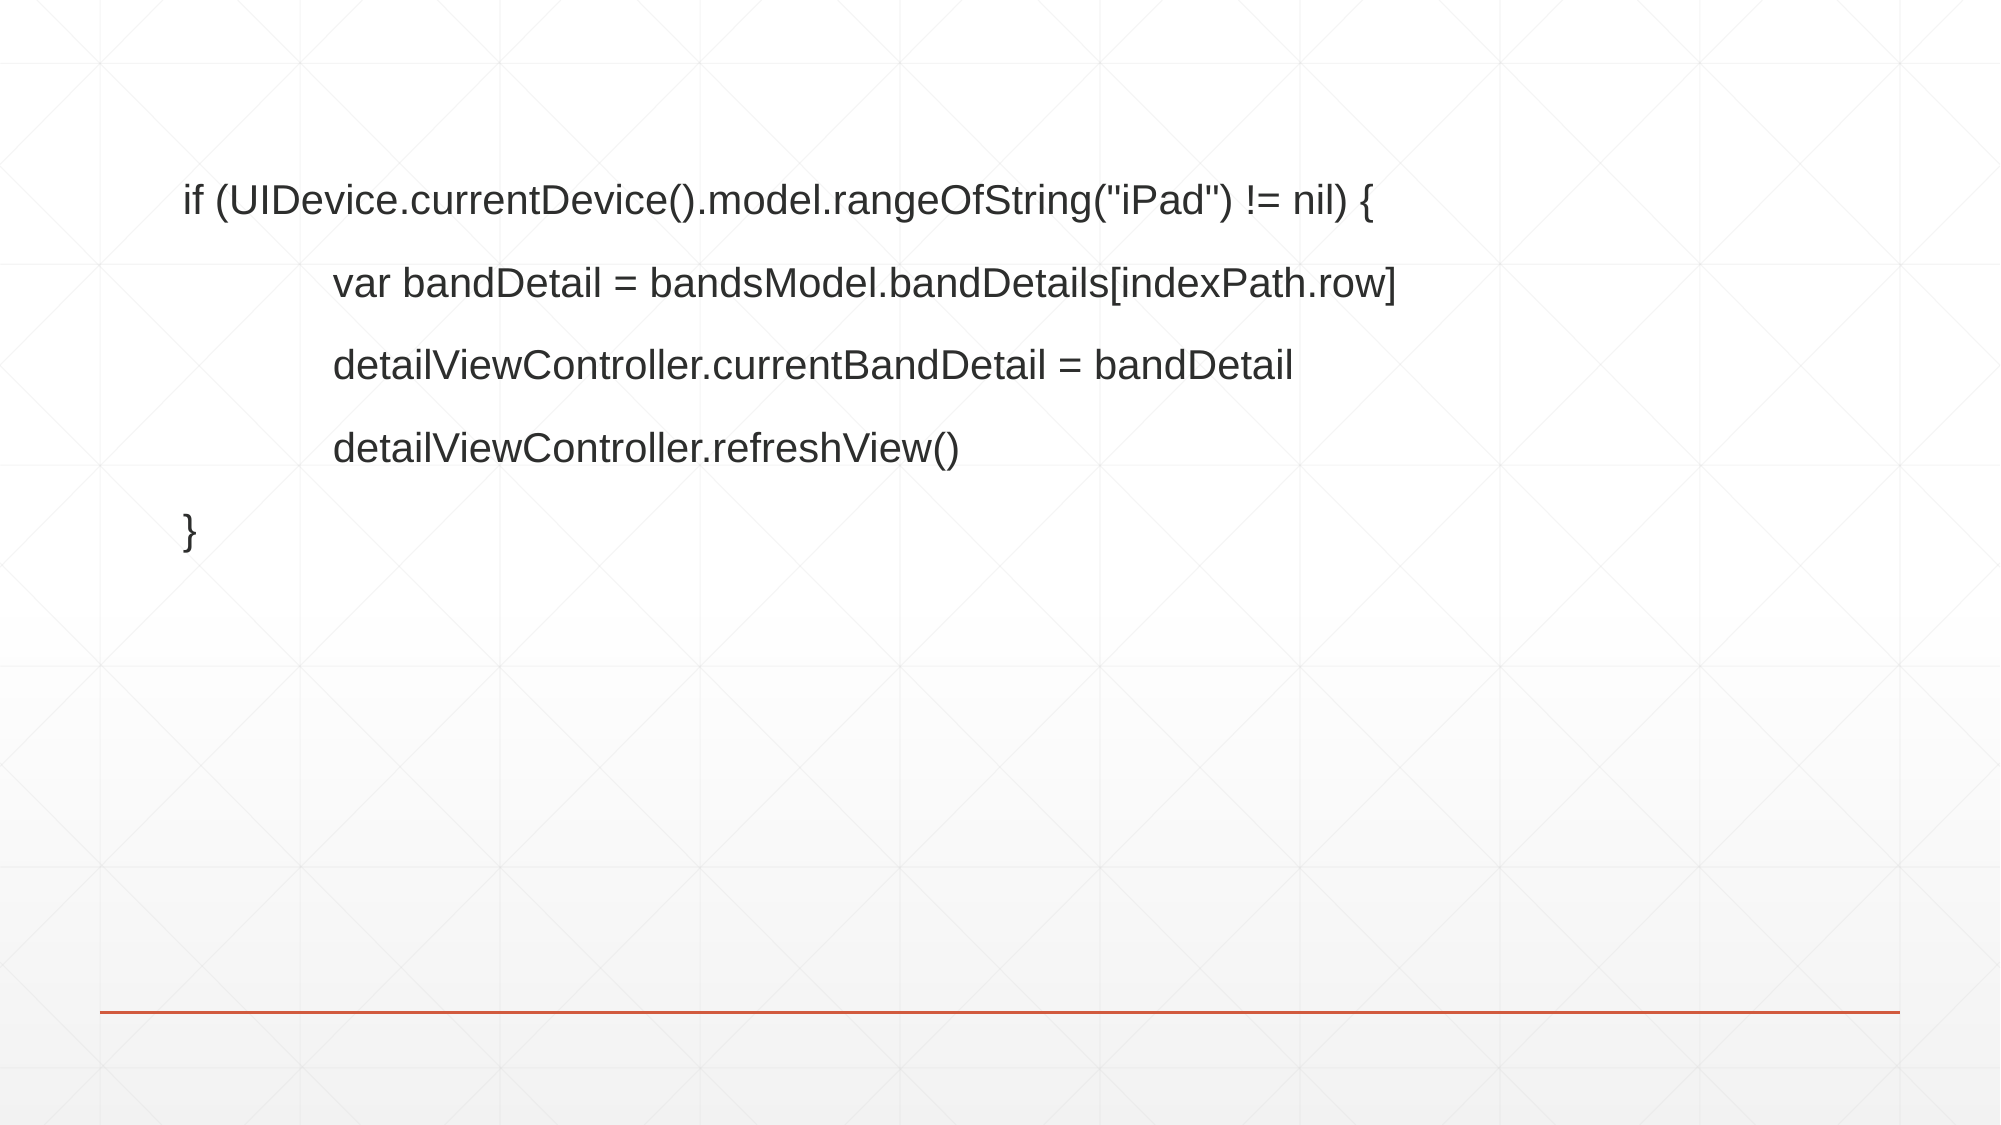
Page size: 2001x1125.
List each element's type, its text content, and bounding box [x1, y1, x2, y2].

list if (UIDevice.currentDevice().model.rangeOfString("iPad") != nil) { var bandDetail = bandsModel.bandDetails[indexPath.row] detailViewController.currentBandDetail = bandDetail detailViewController.refreshView() } [168, 171, 1788, 950]
